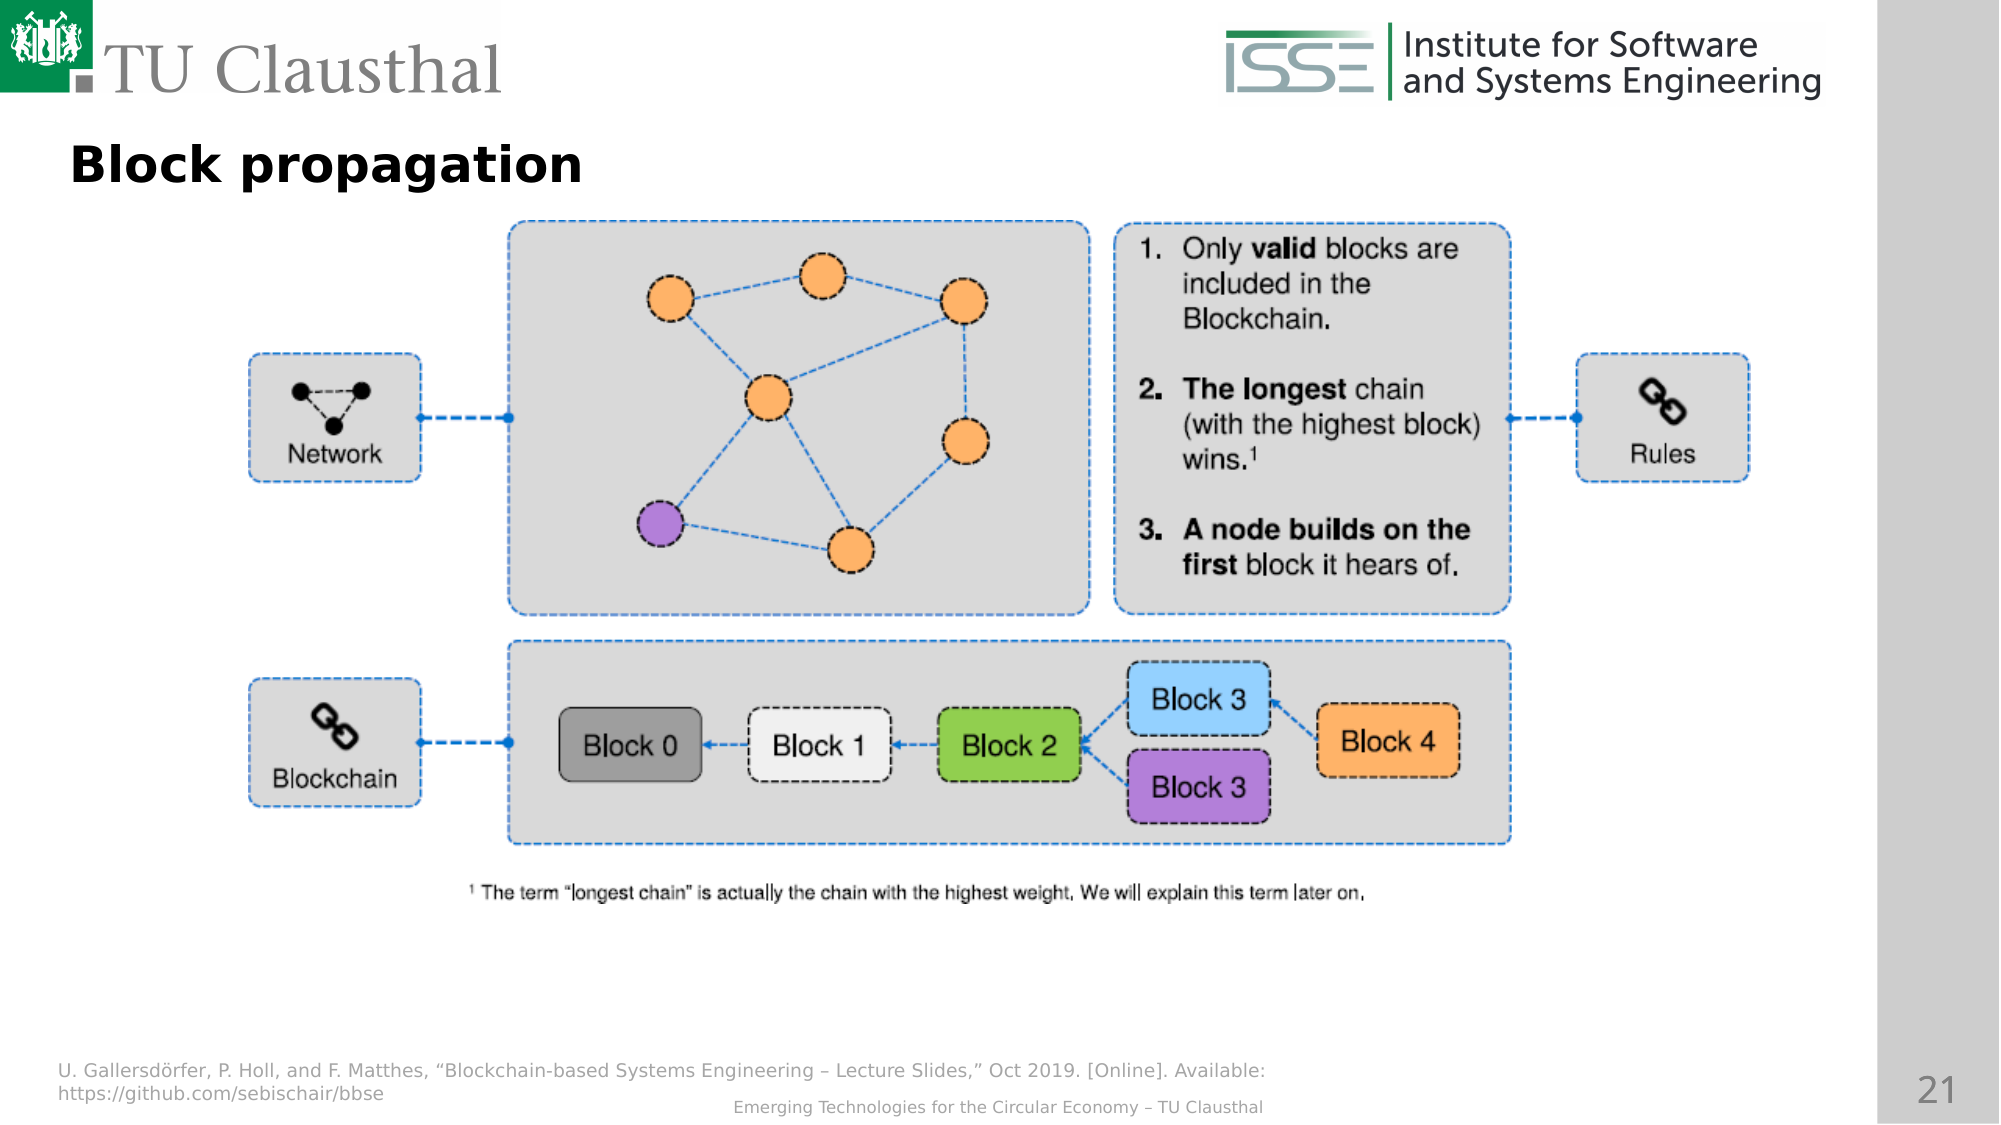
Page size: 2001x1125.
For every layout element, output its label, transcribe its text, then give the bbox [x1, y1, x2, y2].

text_box Block propagation [55, 125, 1818, 207]
text_box U. Gallersdörfer, P. Holl, and F. Matthes, “Blockchain-based Systems Engineering – Lecture Slides,” Oct 2019. [Online]. Available: https://github.com/sebischair/bbse [43, 1051, 1521, 1112]
picture [0, 0, 501, 93]
picture [1218, 22, 1826, 107]
picture [248, 220, 1751, 904]
